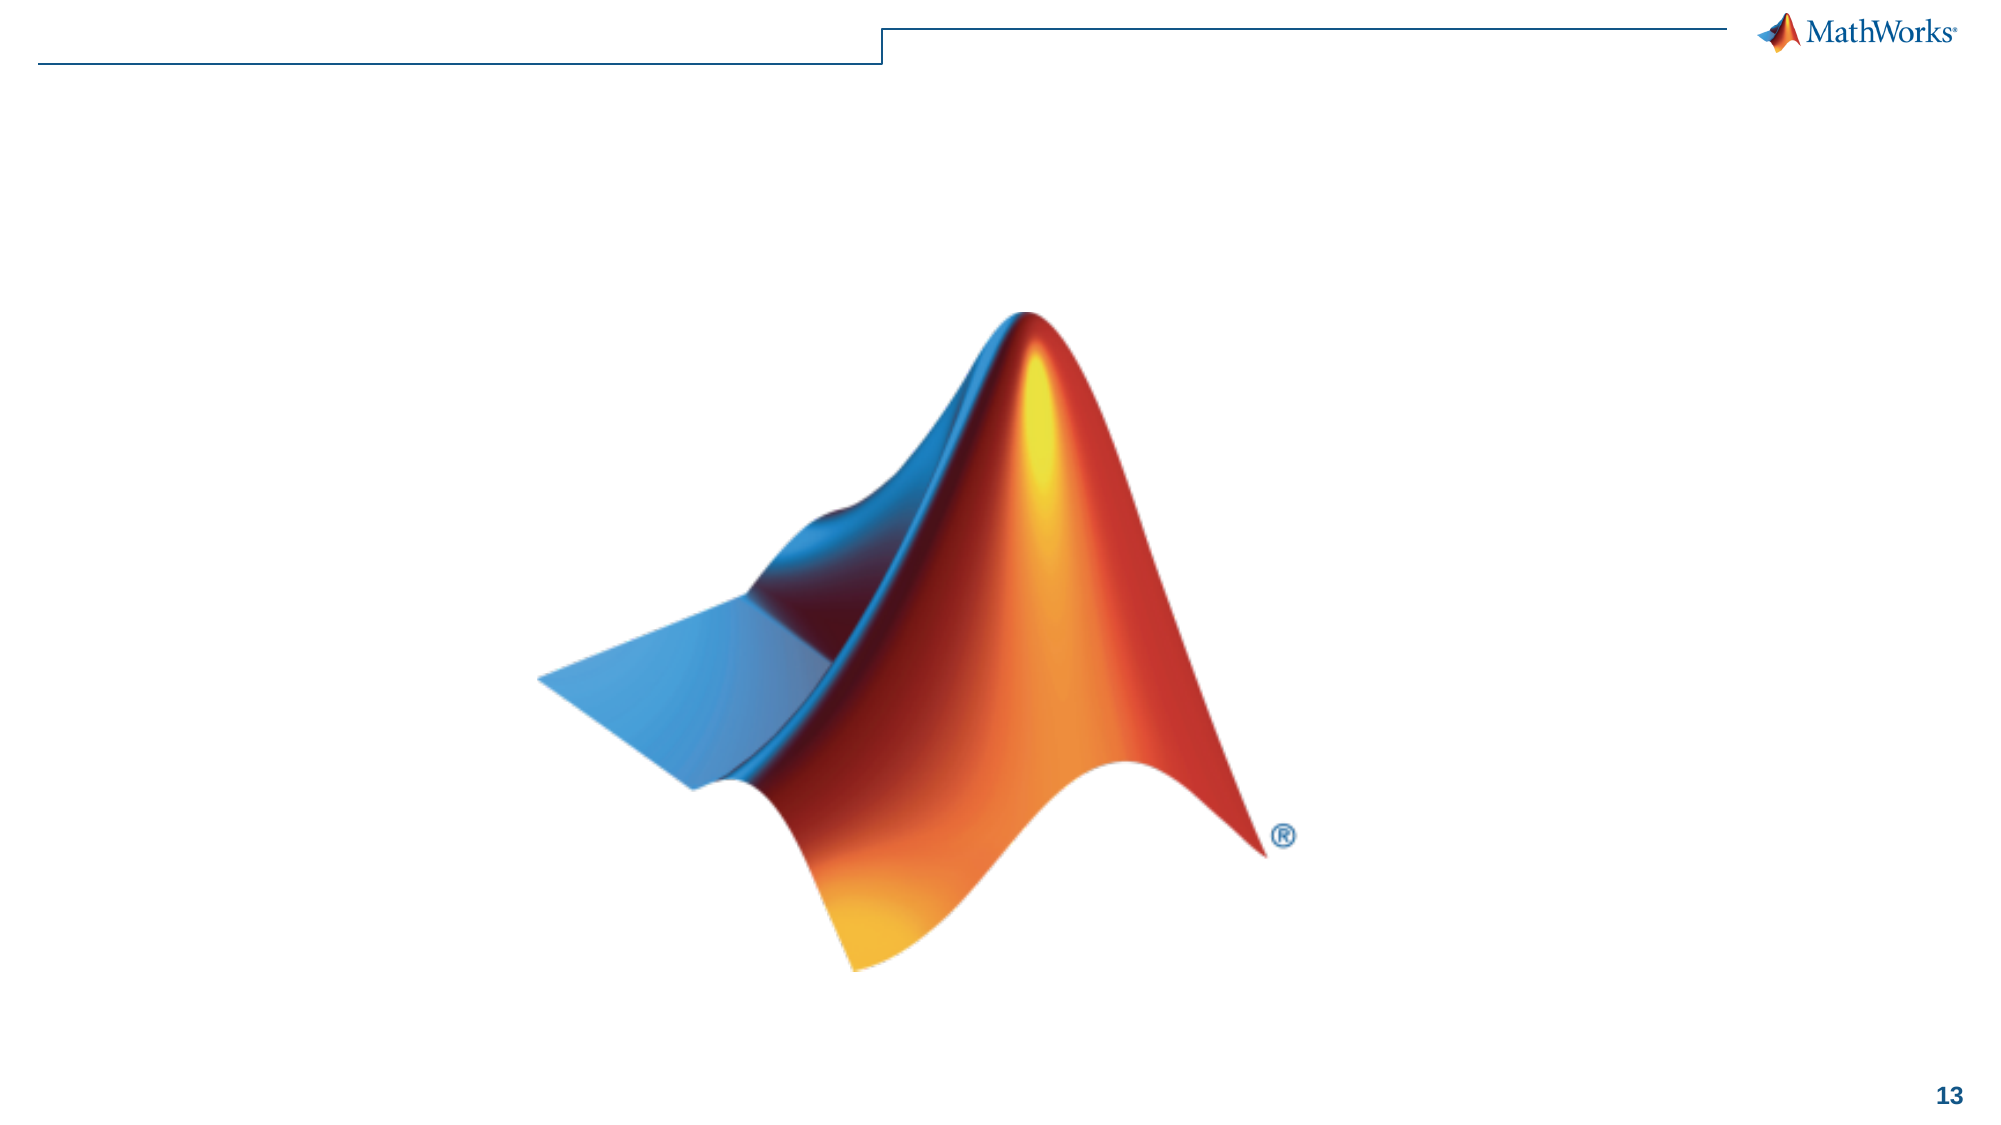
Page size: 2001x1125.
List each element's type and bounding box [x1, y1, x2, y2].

picture [1751, 3, 1970, 63]
picture [537, 312, 1301, 973]
